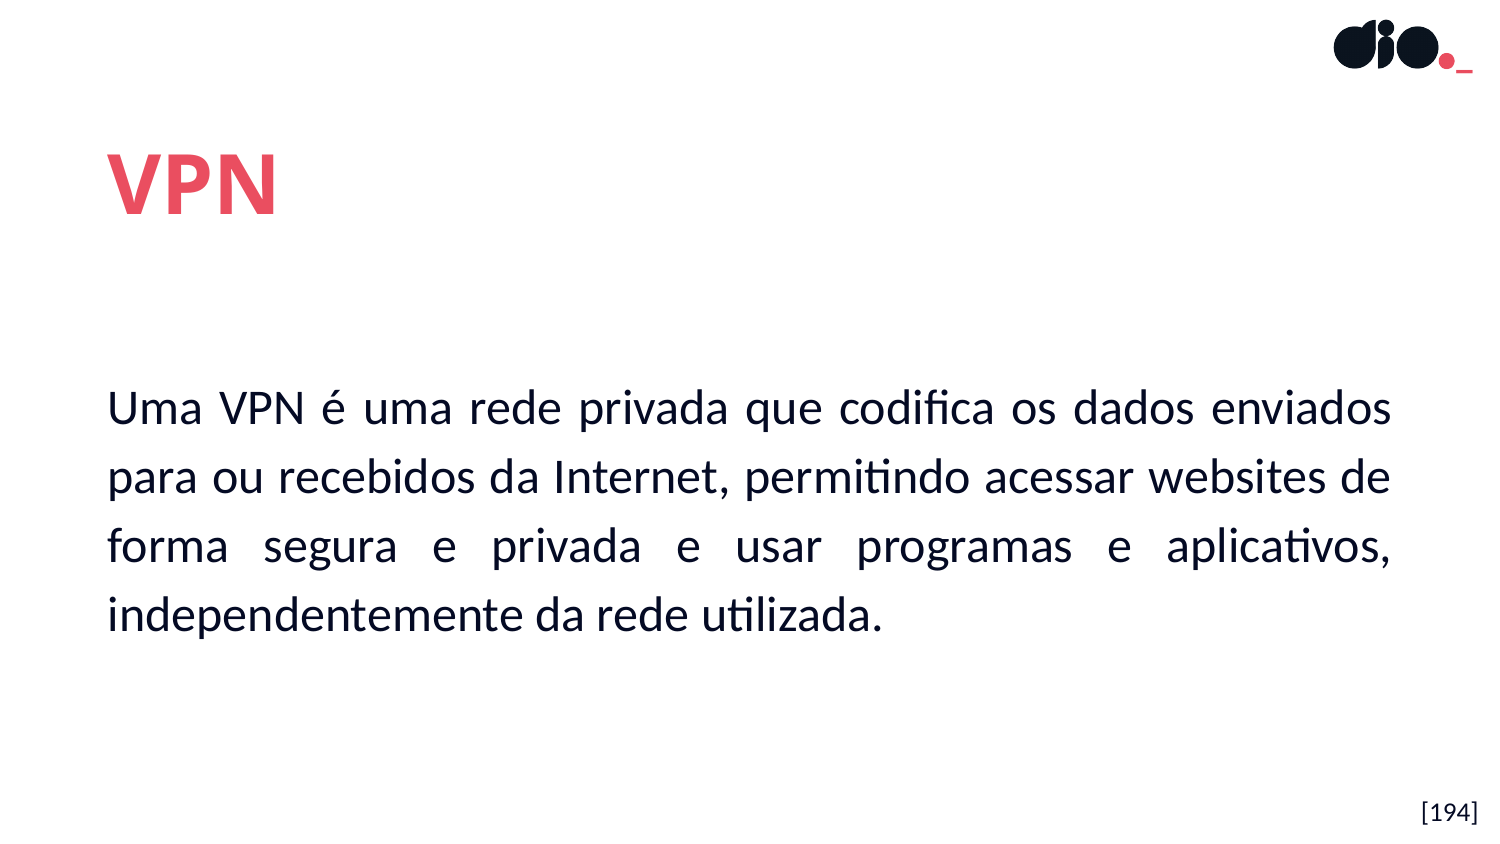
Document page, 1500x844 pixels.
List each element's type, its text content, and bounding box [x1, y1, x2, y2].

text_box VPN [92, 104, 1408, 243]
slide_number [194] [1403, 779, 1494, 844]
text_box Uma VPN é uma rede privada que codifica os dados enviados para ou recebidos da Internet, permitindo acessar websites de forma segura e privada e usar programas e aplicativos, independentemente da rede utilizada. [92, 243, 1408, 764]
picture [1333, 19, 1473, 74]
